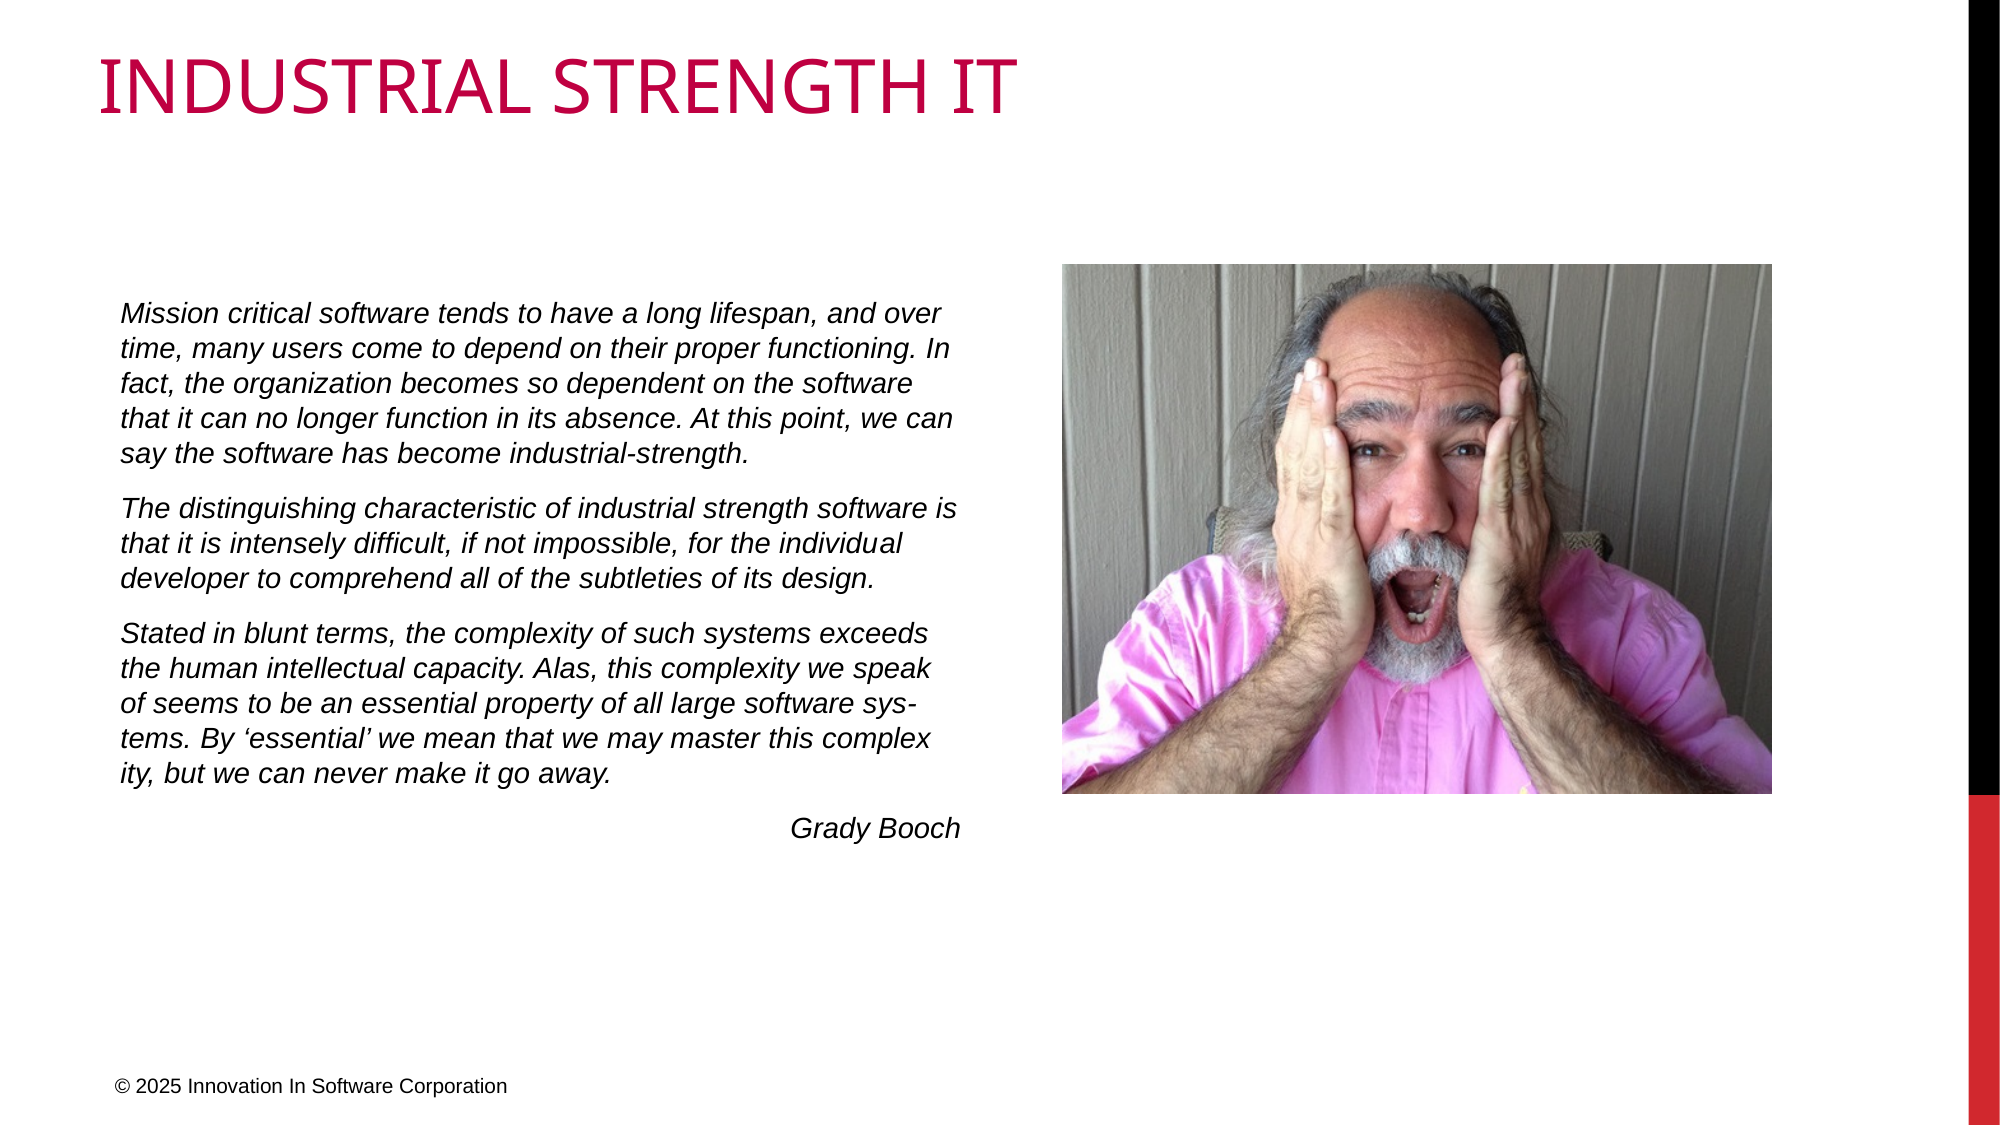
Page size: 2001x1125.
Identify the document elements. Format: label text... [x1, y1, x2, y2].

text_box Mission critical software tends to have a long lifespan, and over time, many users come to depend on their proper functioning. In fact, the organization becomes so dependent on the software that it can no longer function in its absence. At this point, we can say the software has become industrial-strength. The distinguishing characteristic of industrial strength software is that it is intensely difficult, if not impossible, for the individu­al developer to comprehend all of the subtleties of its design. Stated in blunt terms, the complexity of such systems exceeds the human intellectual capacity. Alas, this complexity we speak of seems to be an essential property of all large software sys-­tems. By ‘essential’ we mean that we may master this complex­ity, but we can never make it go away. Grady Booch [105, 177, 977, 1004]
footer © 2025 Innovation In Software Corporation [99, 1065, 850, 1112]
picture [1062, 264, 1772, 794]
title Industrial strength IT [98, 23, 1413, 143]
